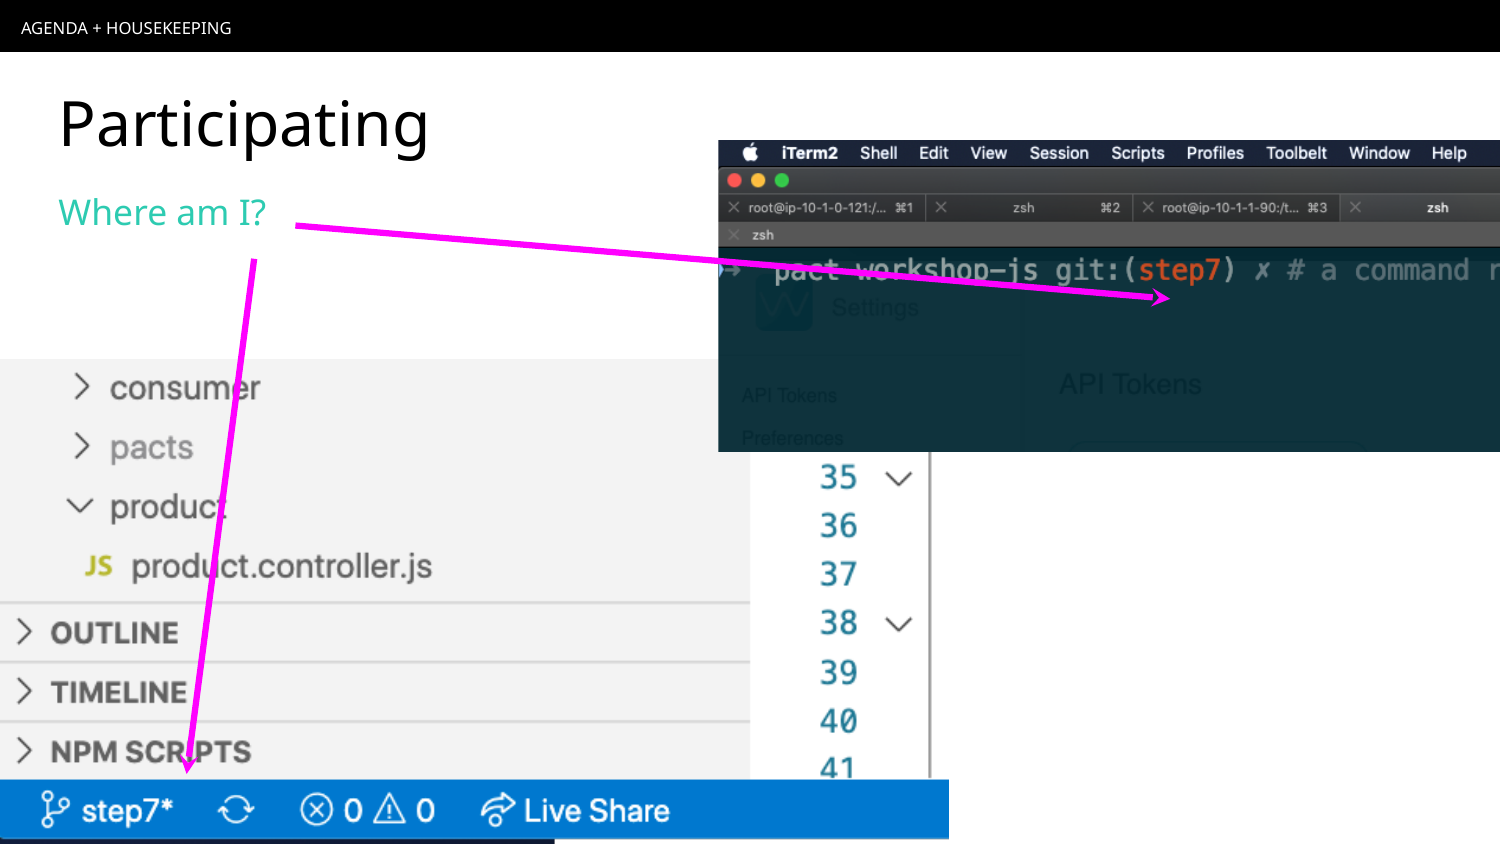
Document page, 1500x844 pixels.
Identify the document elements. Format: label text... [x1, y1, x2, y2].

picture [718, 140, 1500, 247]
text_box [0, 0, 1500, 52]
text_box Where am I? [43, 164, 712, 252]
text_box AGENDA + HOUSEKEEPING [5, 5, 1331, 47]
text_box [186, 258, 255, 775]
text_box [295, 225, 1171, 300]
text_box Participating [43, 69, 1312, 164]
picture [0, 257, 1500, 844]
